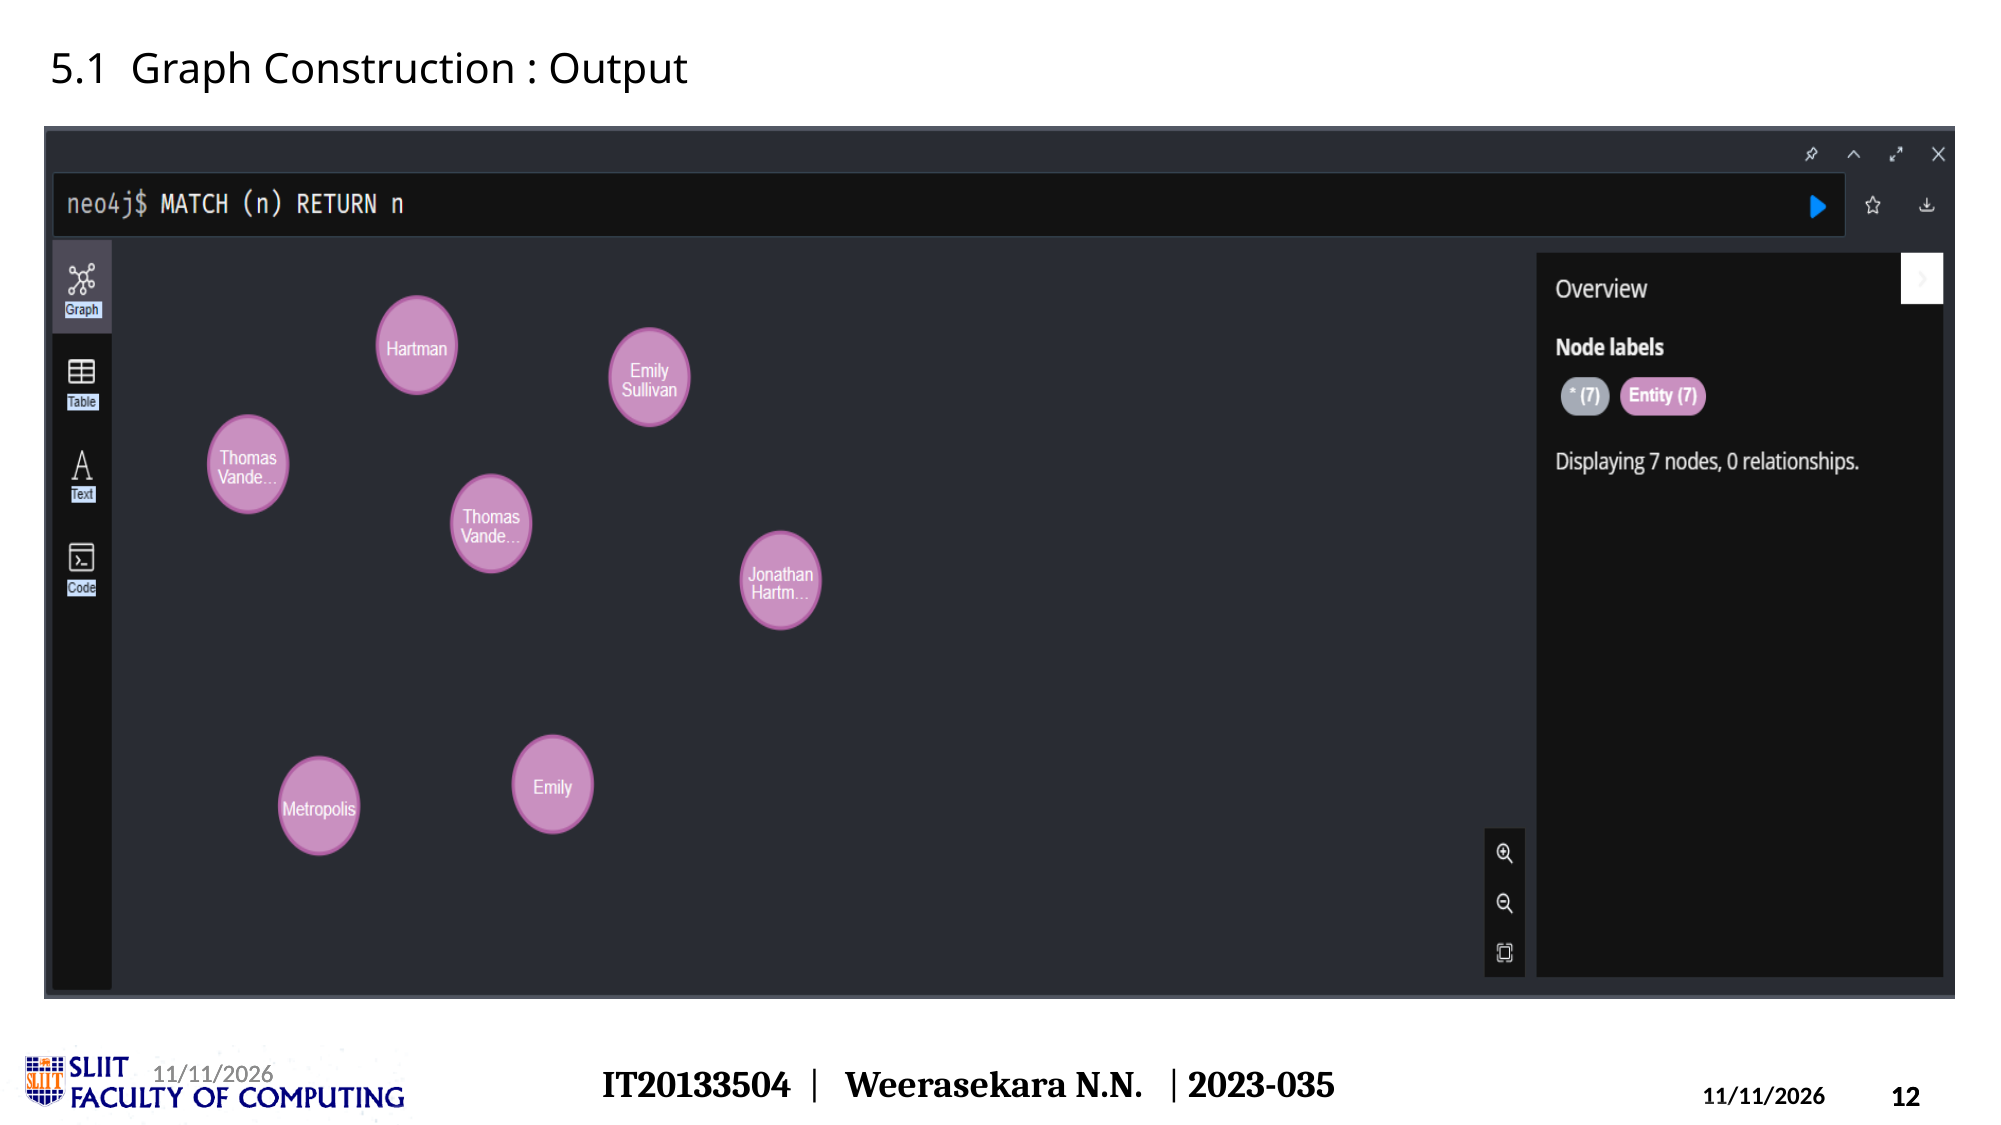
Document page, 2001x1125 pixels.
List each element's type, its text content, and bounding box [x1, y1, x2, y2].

picture [44, 126, 1955, 999]
text_box IT20133504 | Weerasekara N.N. | 2023-035 [587, 1052, 1706, 1112]
text_box 2023-07-05 [137, 1042, 588, 1103]
text_box 5.1 Graph Construction : Output [35, 34, 1706, 100]
picture [0, 1045, 413, 1124]
